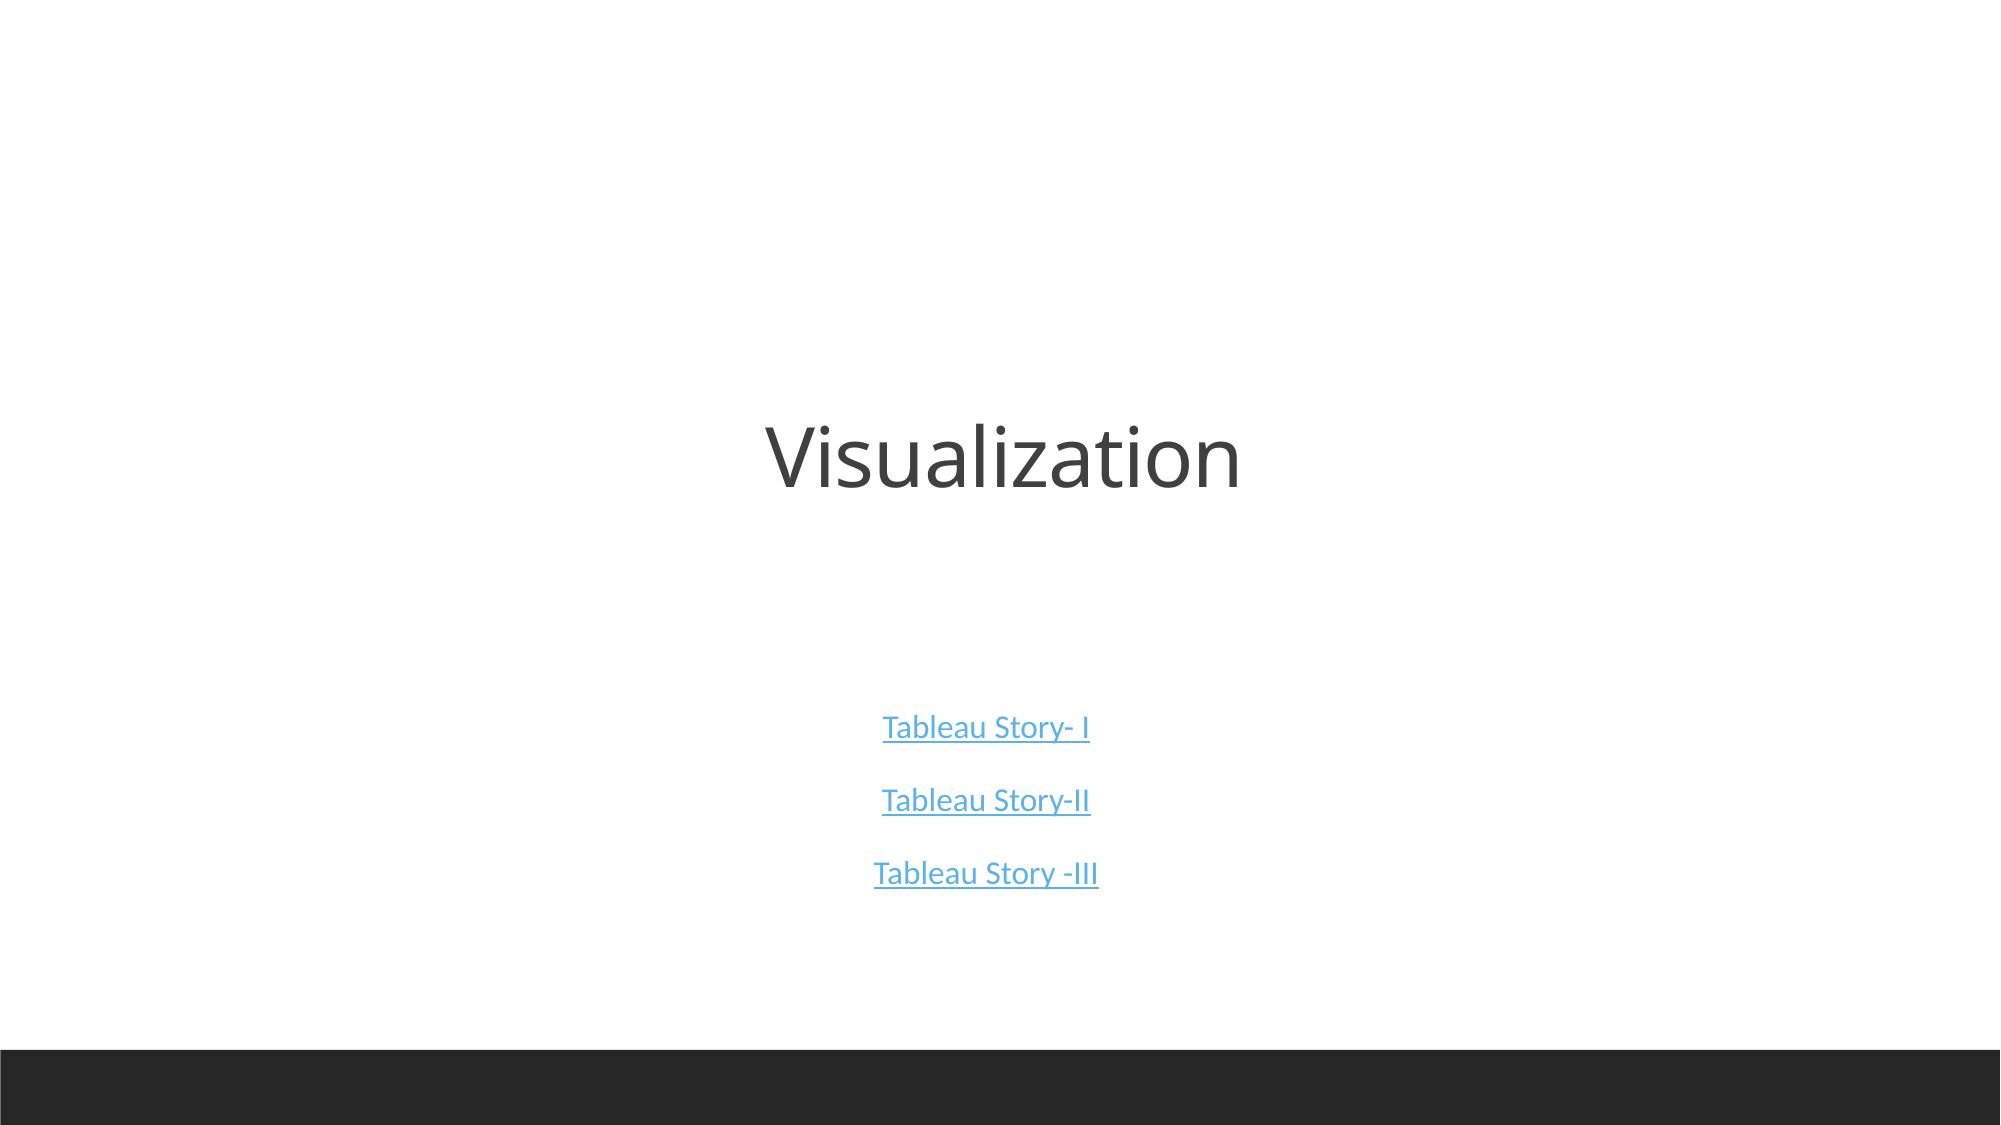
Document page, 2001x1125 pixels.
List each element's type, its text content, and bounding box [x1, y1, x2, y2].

text_box Tableau Story- I Tableau Story-II Tableau Story -III [142, 624, 1830, 963]
text_box Visualization [179, 408, 1830, 536]
